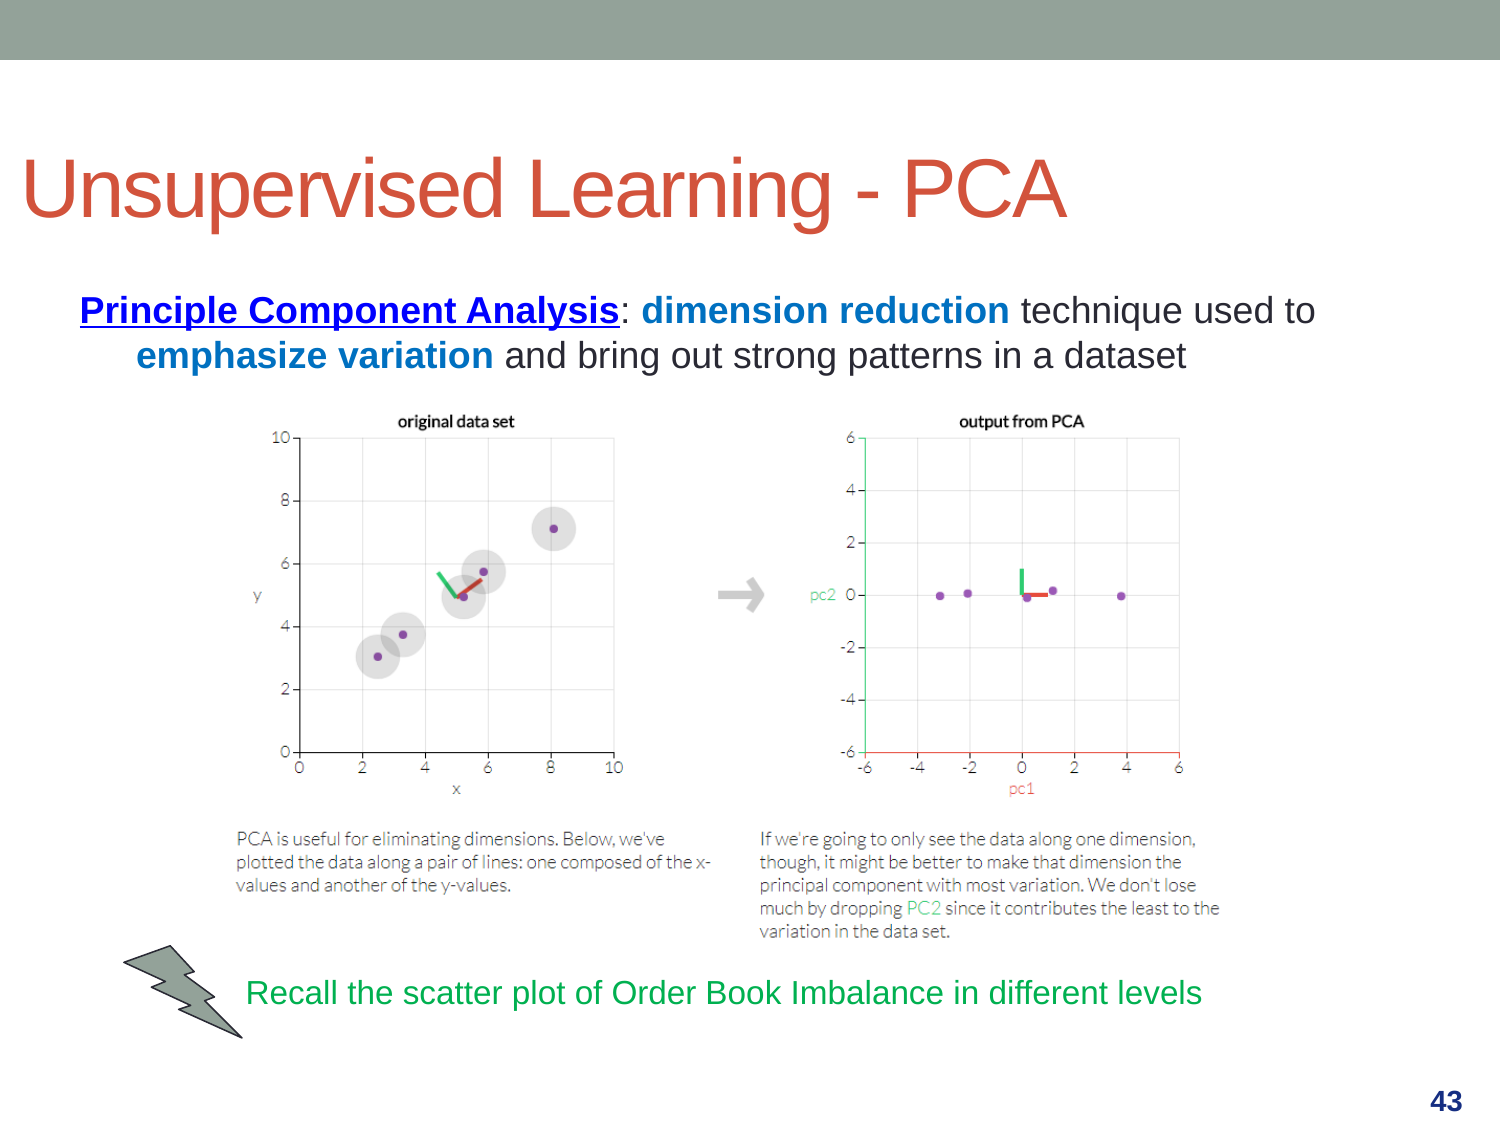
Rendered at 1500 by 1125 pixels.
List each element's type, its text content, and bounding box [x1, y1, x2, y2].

text_box Recall the scatter plot of Order Book Imbalance in different levels [230, 964, 1229, 1019]
title Unsupervised Learning - PCA [5, 101, 1331, 266]
picture [200, 396, 1223, 955]
text_box Principle Component Analysis: dimension reduction technique used to emphasize variation and bring out strong patterns in a dataset [64, 278, 1483, 1047]
slide_number 43 [1415, 1070, 1499, 1125]
text_box [123, 945, 243, 1038]
